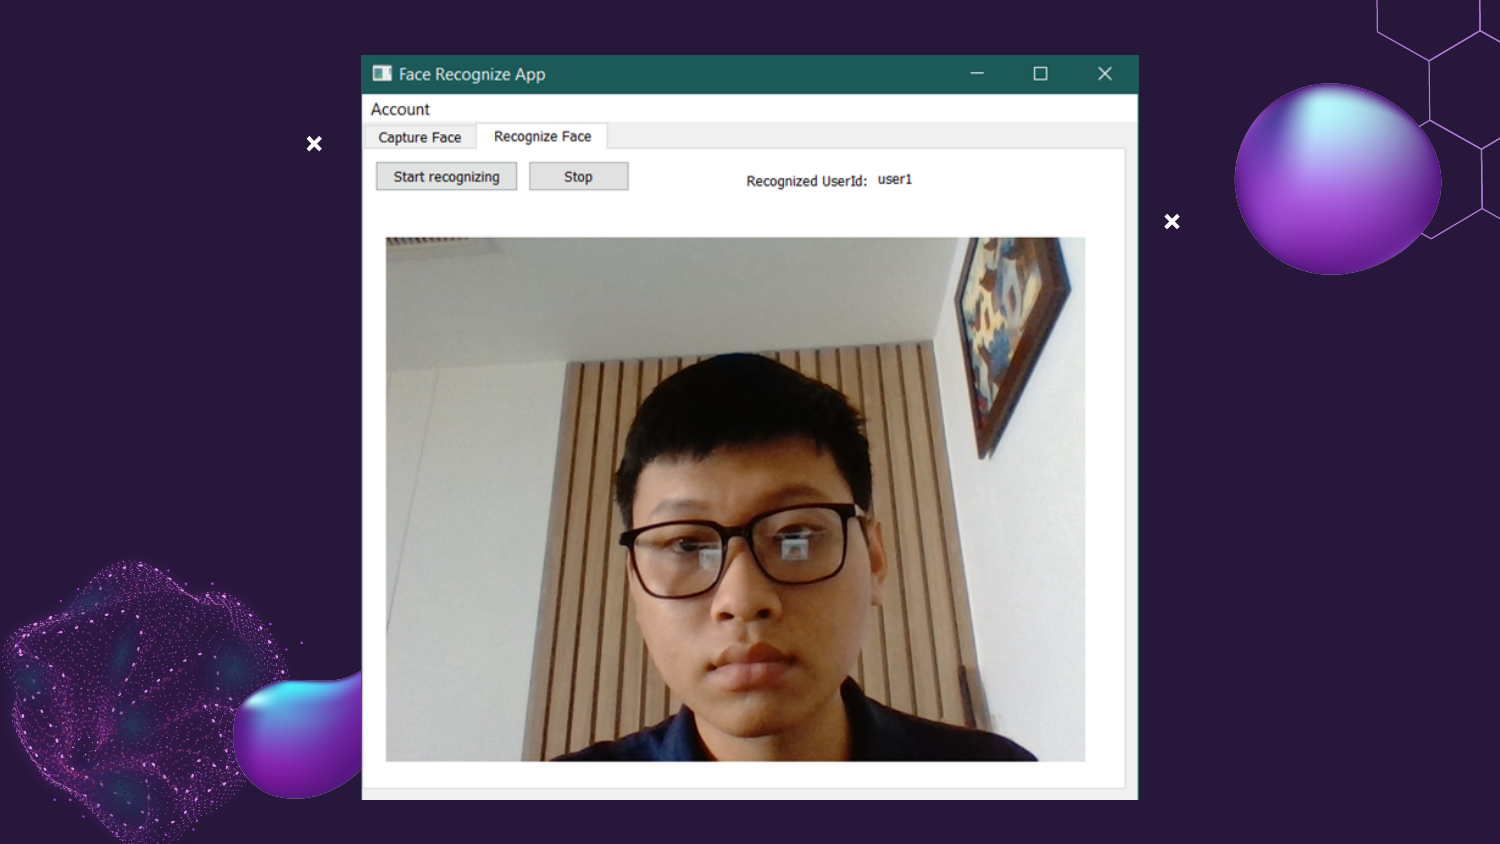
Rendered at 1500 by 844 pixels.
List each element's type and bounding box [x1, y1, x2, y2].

picture [1205, 53, 1470, 309]
text_box [1165, 214, 1179, 229]
text_box [307, 137, 321, 151]
picture [0, 55, 1139, 844]
